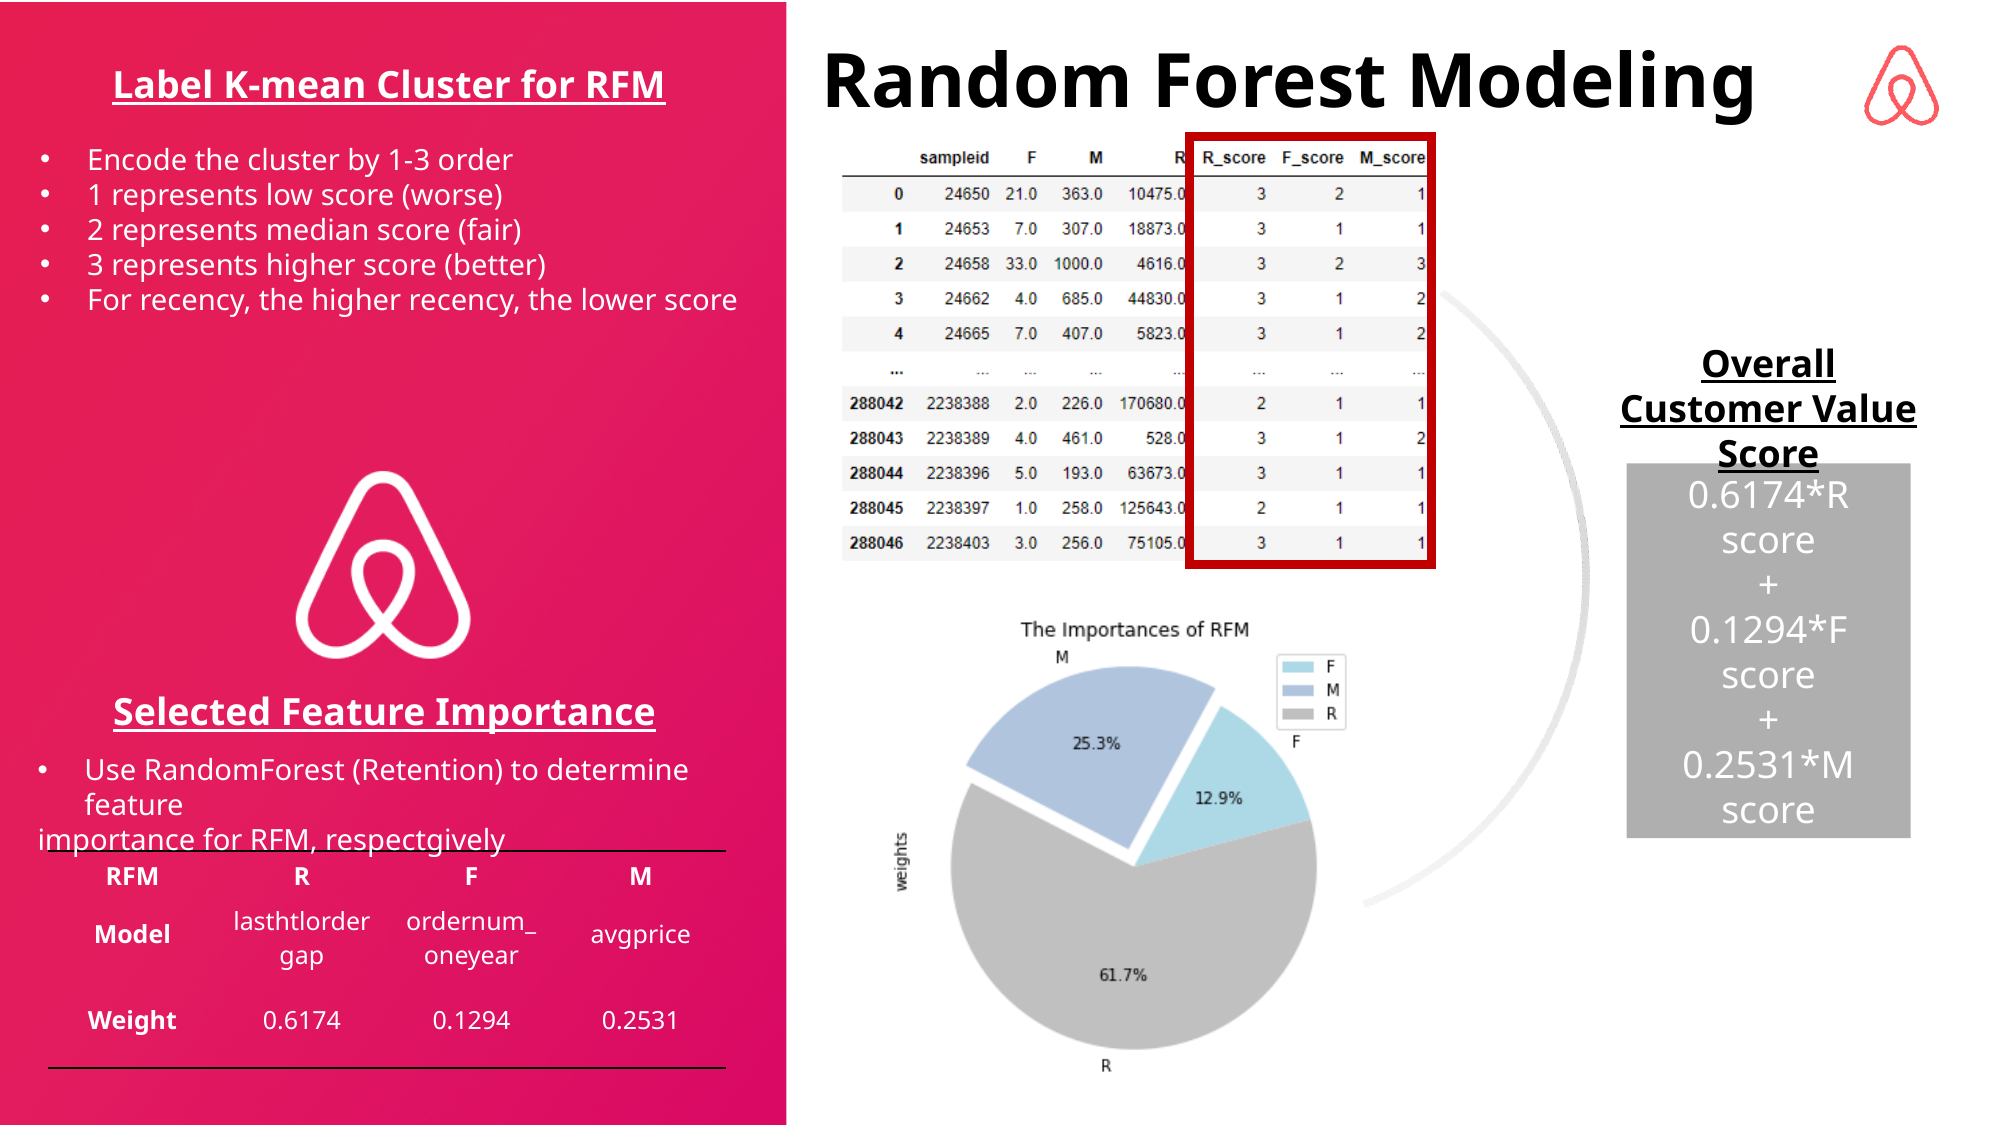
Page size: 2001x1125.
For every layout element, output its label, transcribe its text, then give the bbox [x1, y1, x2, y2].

text_box Random Forest Modeling [806, 25, 1782, 130]
picture [0, 2, 787, 1125]
text_box Overall Customer Value Score [1603, 332, 1934, 483]
picture [841, 134, 1760, 1097]
text_box 0.6174*R score + 0.1294*F score + 0.2531*M score [1680, 483, 1911, 839]
picture [1862, 43, 1940, 126]
